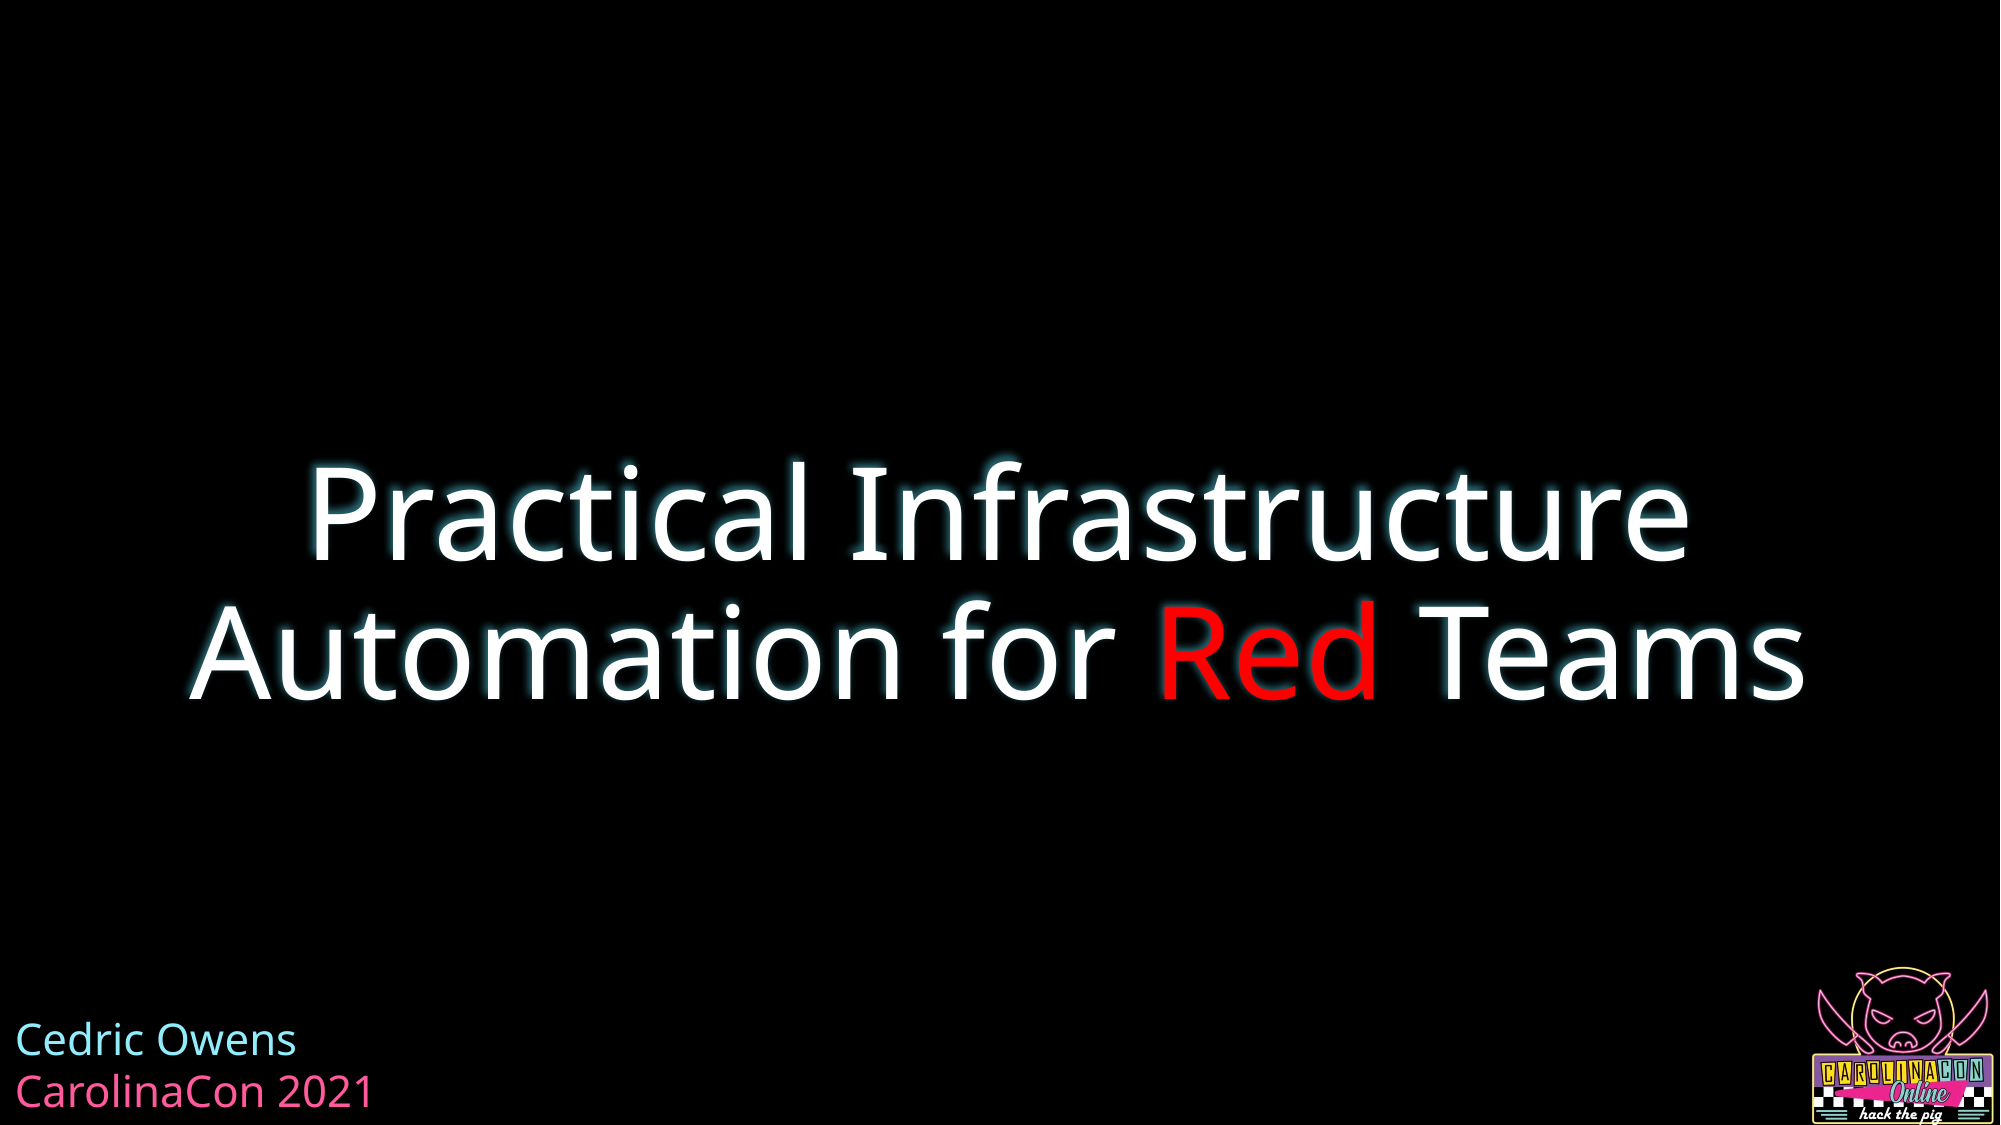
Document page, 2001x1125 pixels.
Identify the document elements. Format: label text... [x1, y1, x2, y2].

picture [1807, 949, 2000, 1125]
text_box Cedric Owens CarolinaCon 2021 [0, 1003, 431, 1124]
title Practical Infrastructure Automation for Red Teams [166, 397, 1834, 728]
